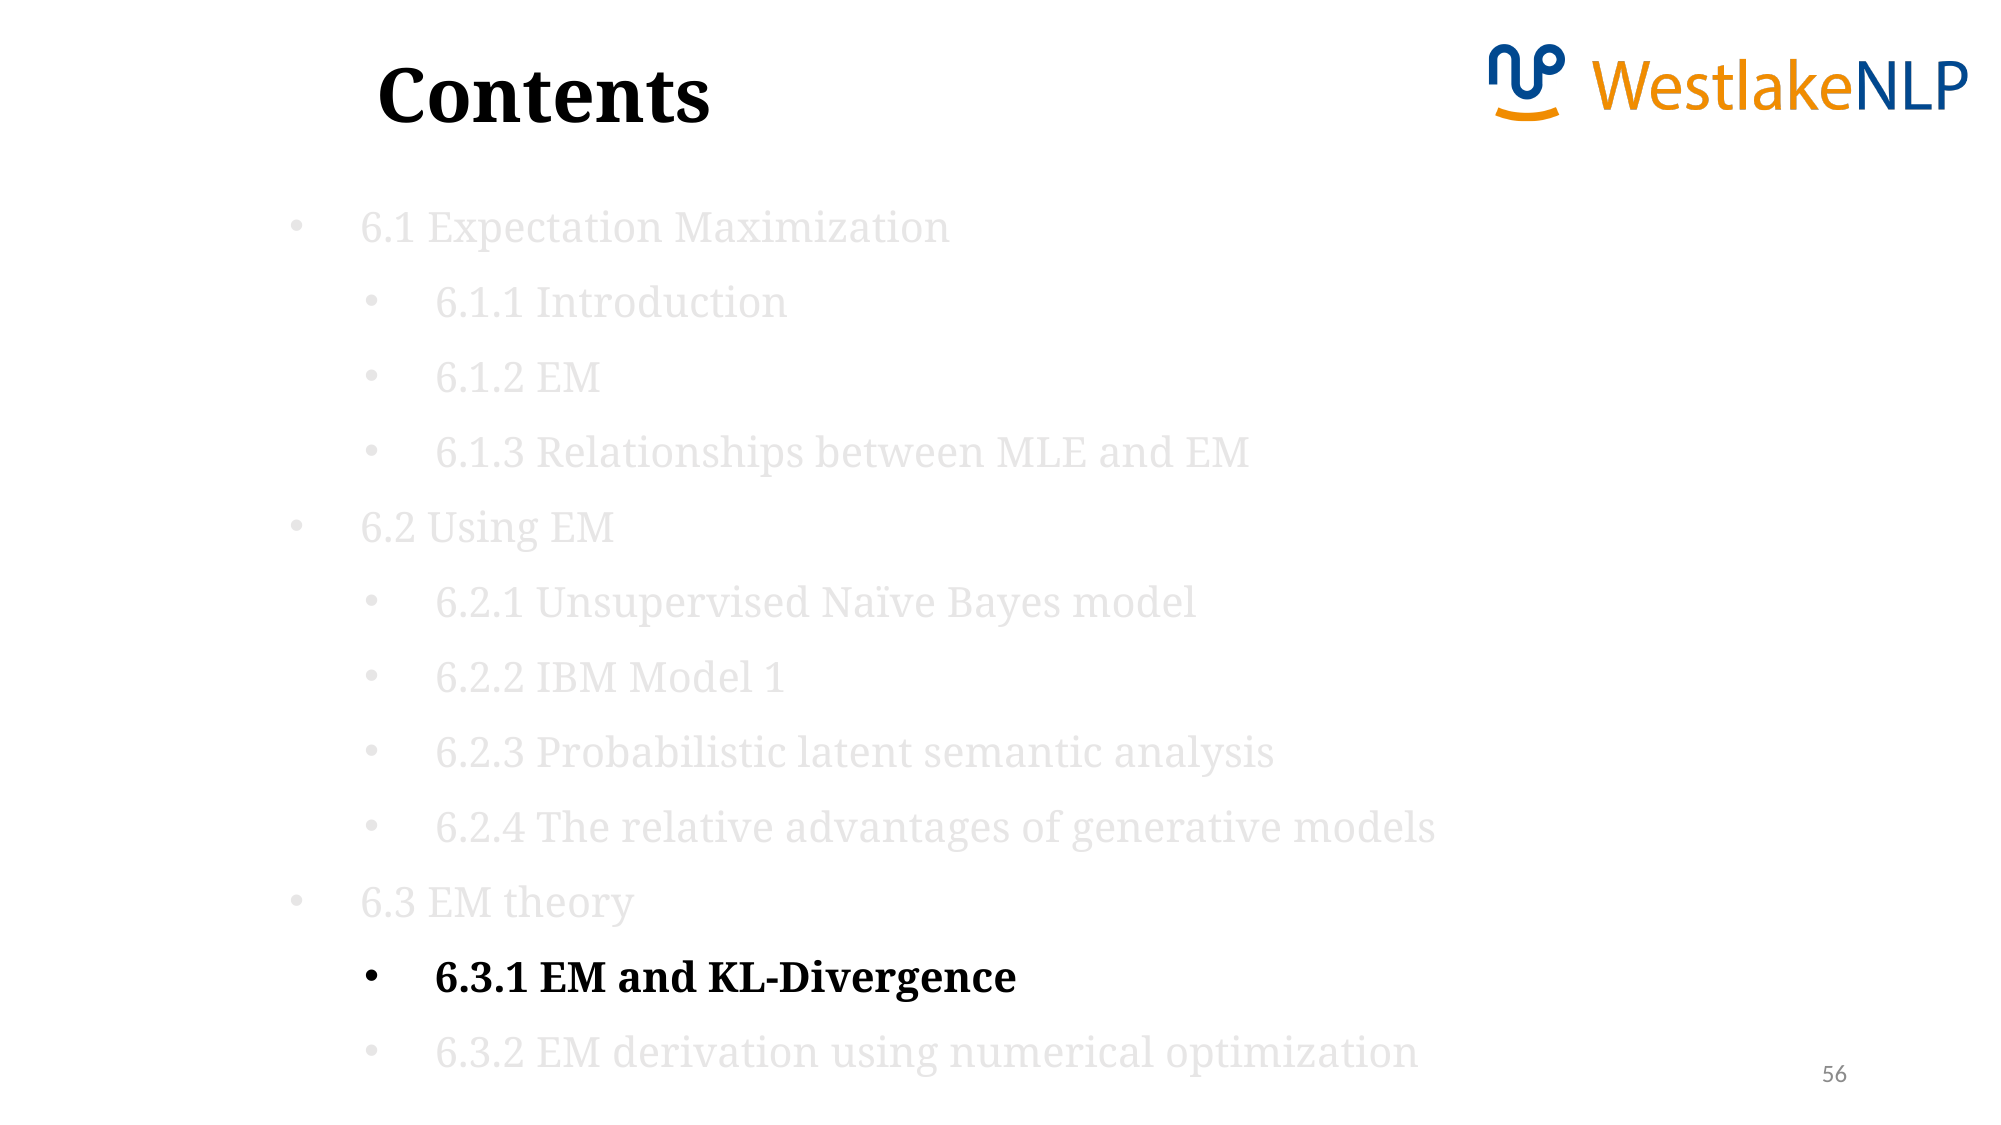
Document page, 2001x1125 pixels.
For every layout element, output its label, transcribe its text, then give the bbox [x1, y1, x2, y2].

slide_number 56 [1412, 1042, 1863, 1103]
picture [1459, 0, 2000, 170]
text_box 6.1 Expectation Maximization 6.1.1 Introduction 6.1.2 EM 6.1.3 Relationships between MLE and EM 6.2 Using EM 6.2.1 Unsupervised Naïve Bayes model 6.2.2 IBM Model 1 6.2.3 Probabilistic latent semantic analysis 6.2.4 The relative advantages of generative models 6.3 EM theory 6.3.1 EM and KL-Divergence 6.3.2 EM derivation using numerical optimization [274, 168, 1452, 1083]
text_box Contents [361, 40, 862, 146]
